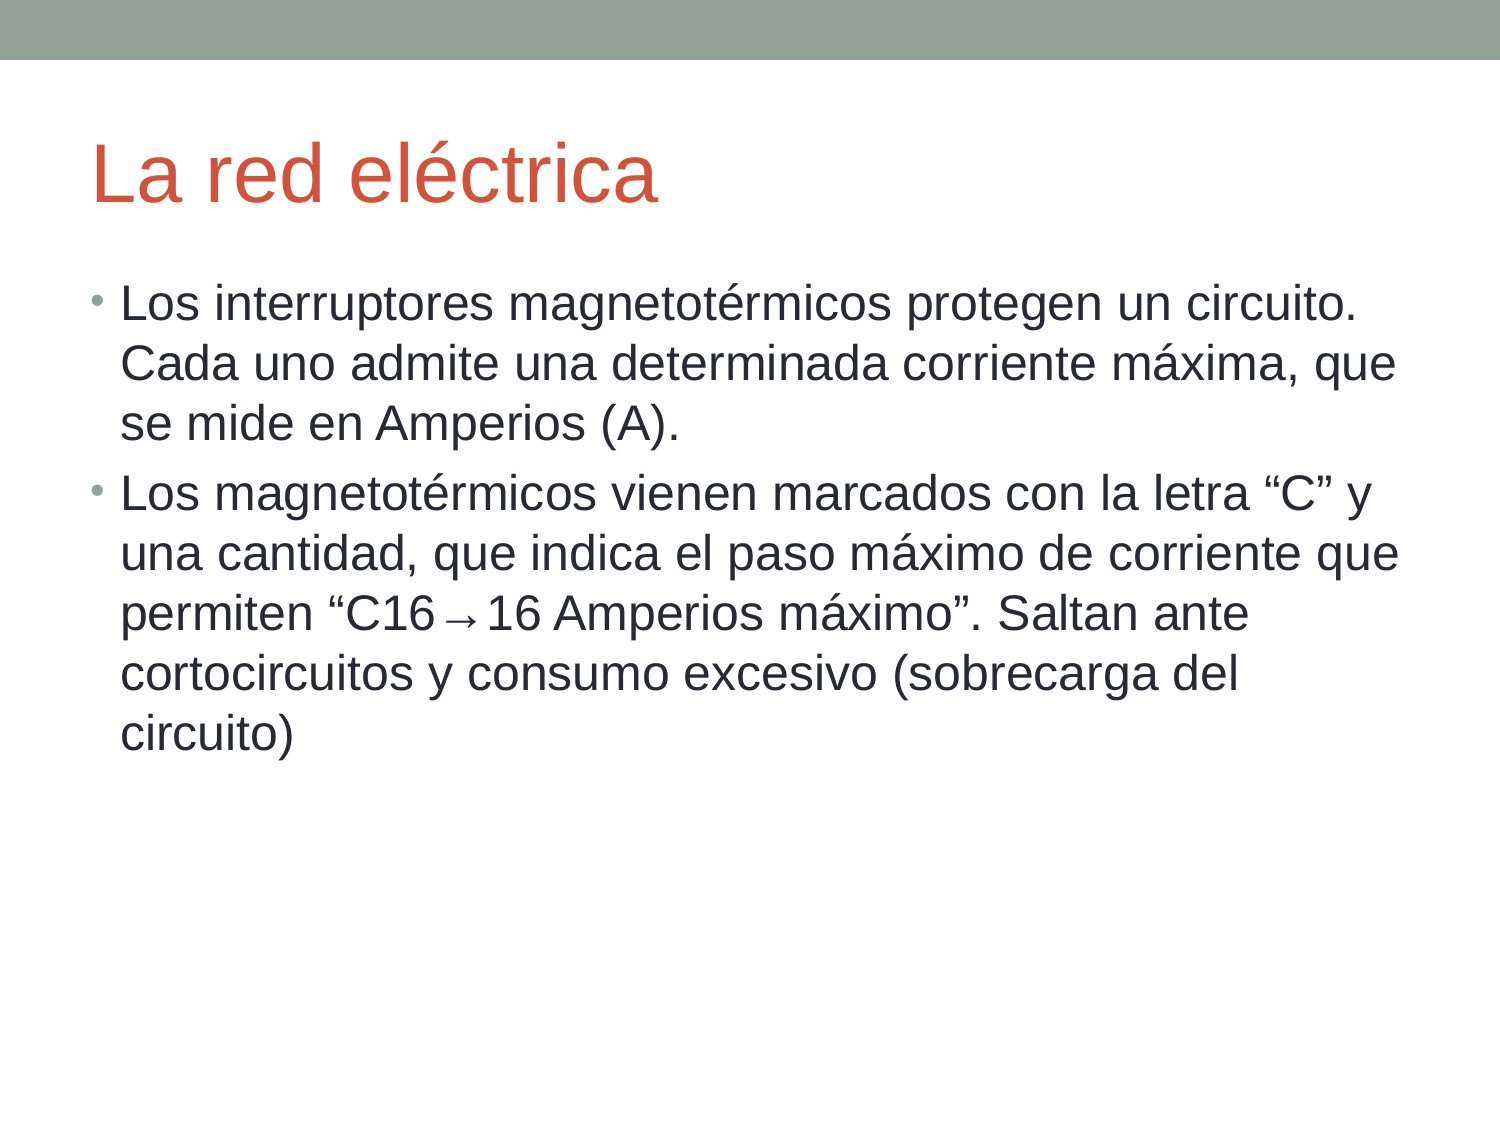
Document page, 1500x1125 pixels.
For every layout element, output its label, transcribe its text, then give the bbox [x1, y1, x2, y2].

list Los interruptores magnetotérmicos protegen un circuito. Cada uno admite una determinada corriente máxima, que se mide en Amperios (A). Los magnetotérmicos vienen marcados con la letra “C” y una cantidad, que indica el paso máximo de corriente que permiten “C16→16 Amperios máximo”. Saltan ante cortocircuitos y consumo excesivo (sobrecarga del circuito) [75, 262, 1425, 1063]
title La red eléctrica [75, 87, 1425, 250]
